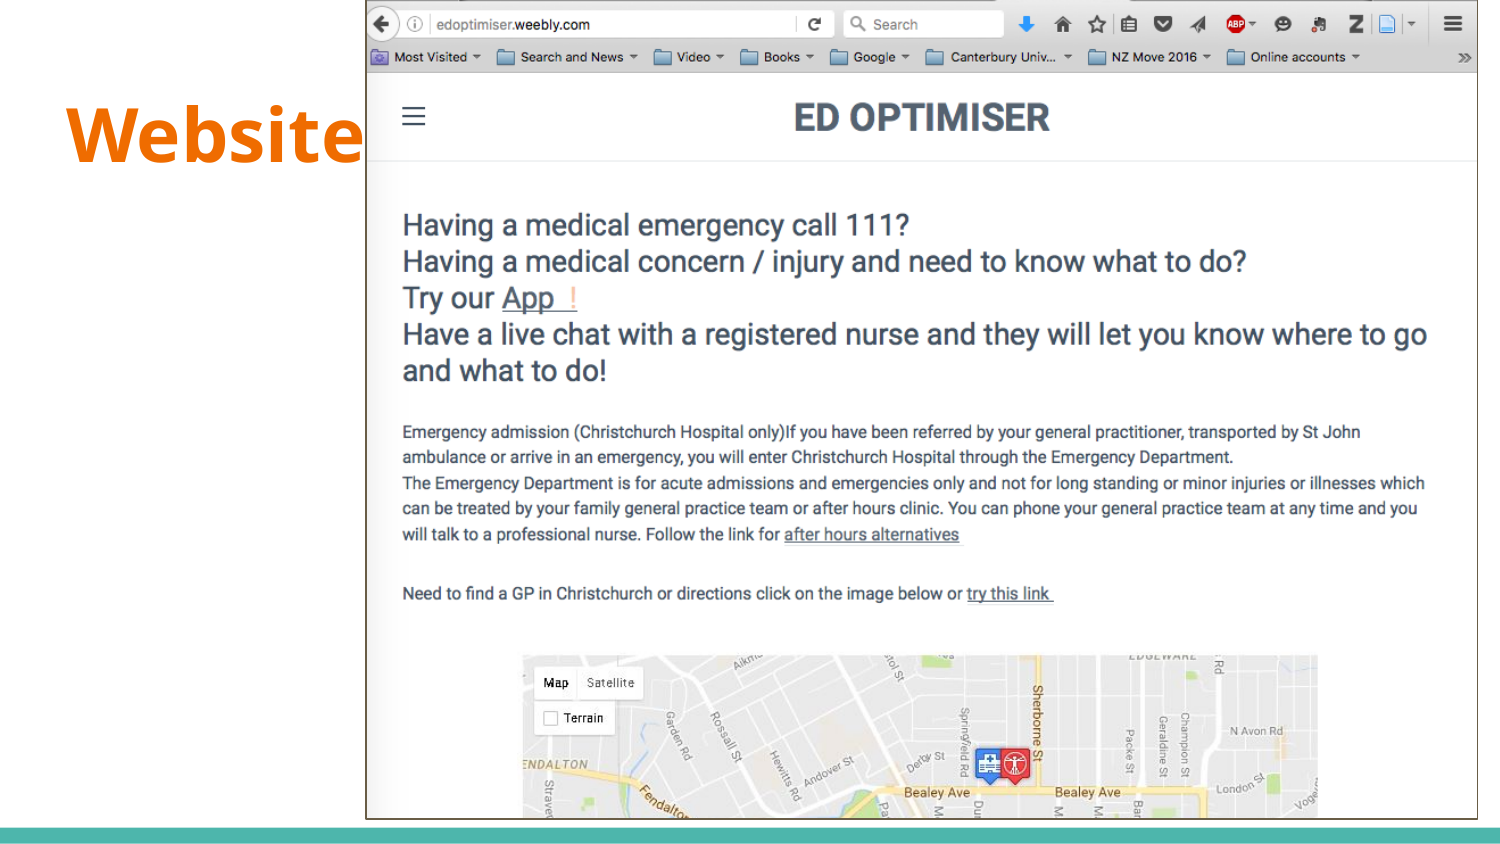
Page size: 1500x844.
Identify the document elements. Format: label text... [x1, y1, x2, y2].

title Website [51, 72, 361, 189]
picture [366, 0, 1477, 819]
